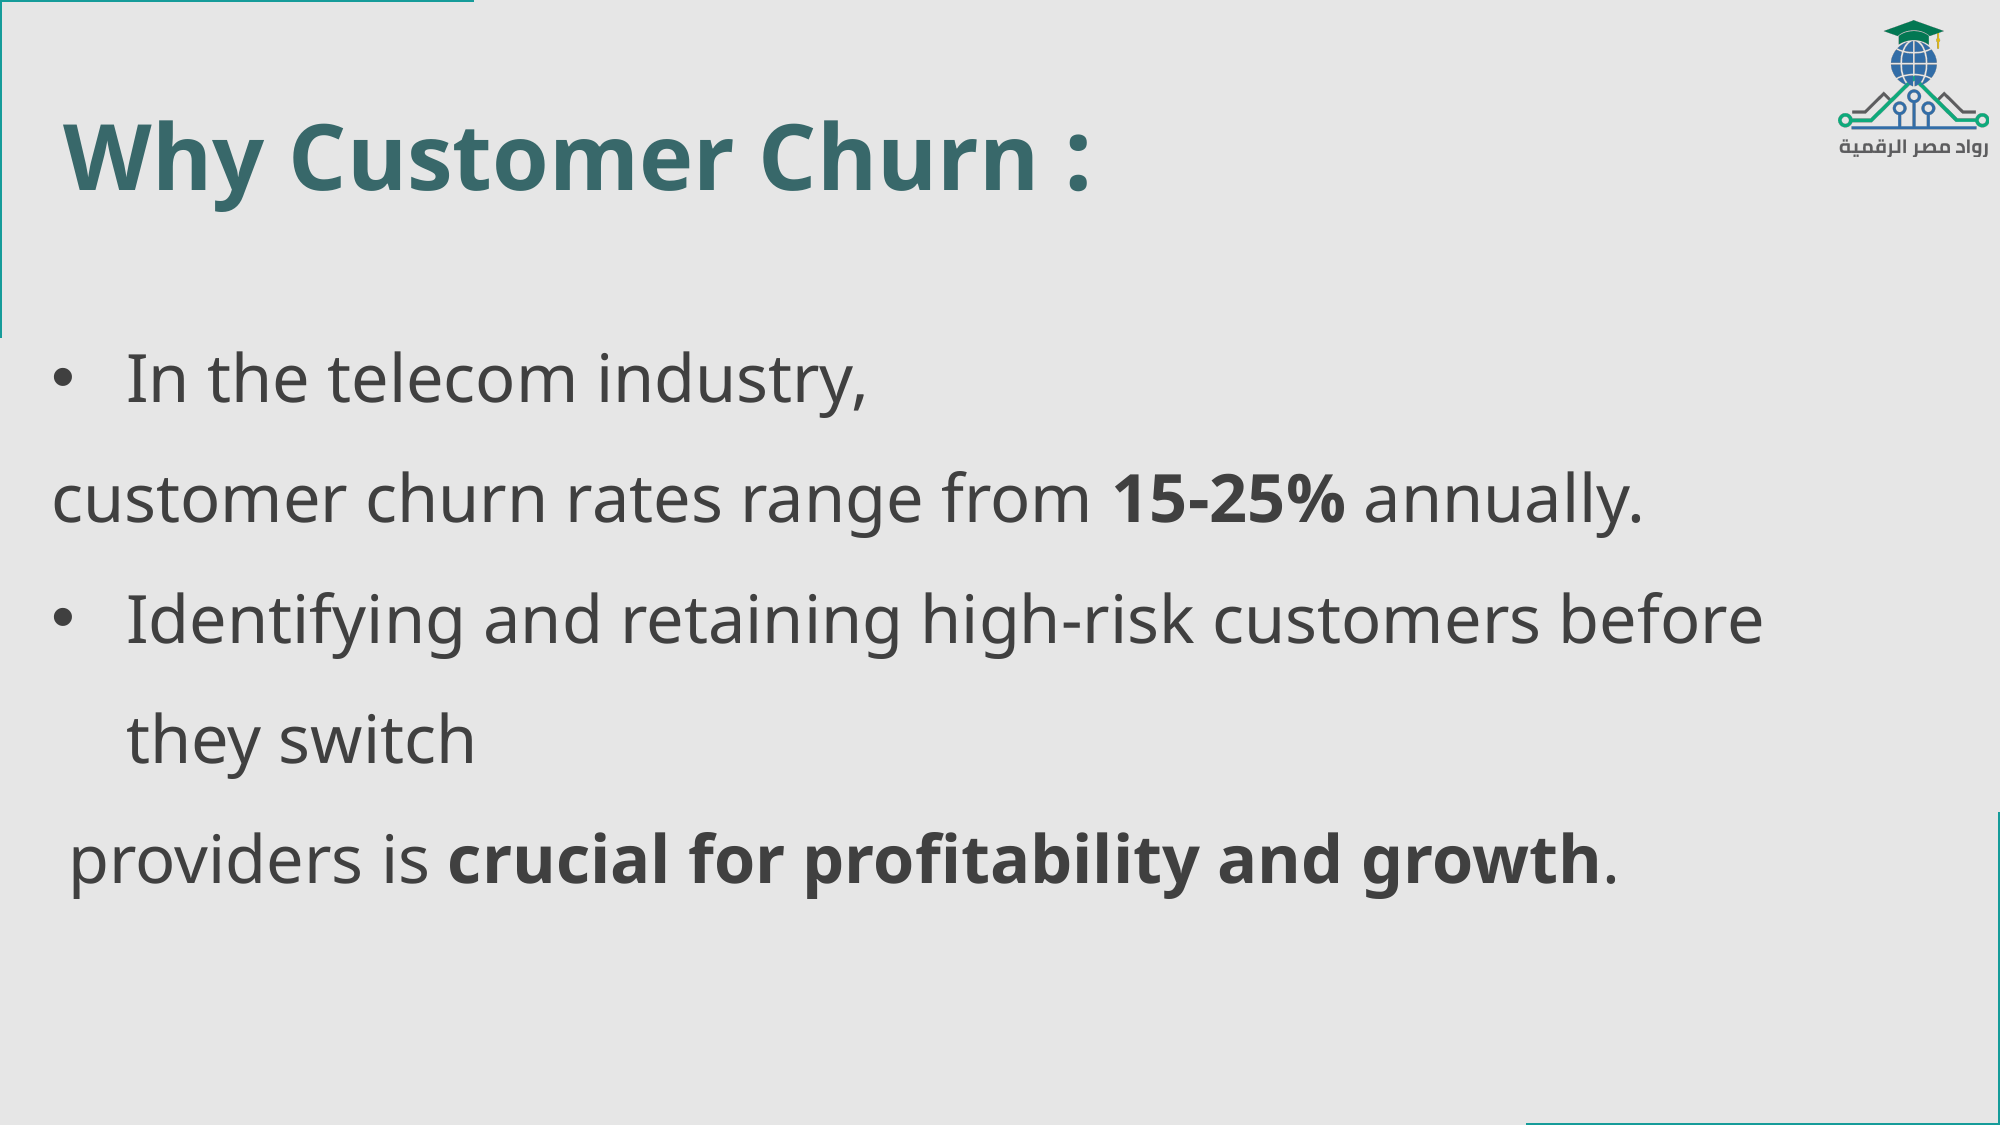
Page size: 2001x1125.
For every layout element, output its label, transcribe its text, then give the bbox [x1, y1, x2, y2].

picture [1838, 20, 1989, 158]
text_box In the telecom industry, customer churn rates range from 15-25% annually. [36, 247, 1879, 544]
text_box Identifying and retaining high-risk customers before they switch providers is crucial for profitability and growth. [36, 607, 1879, 904]
title Why Customer Churn : [48, 27, 1178, 220]
